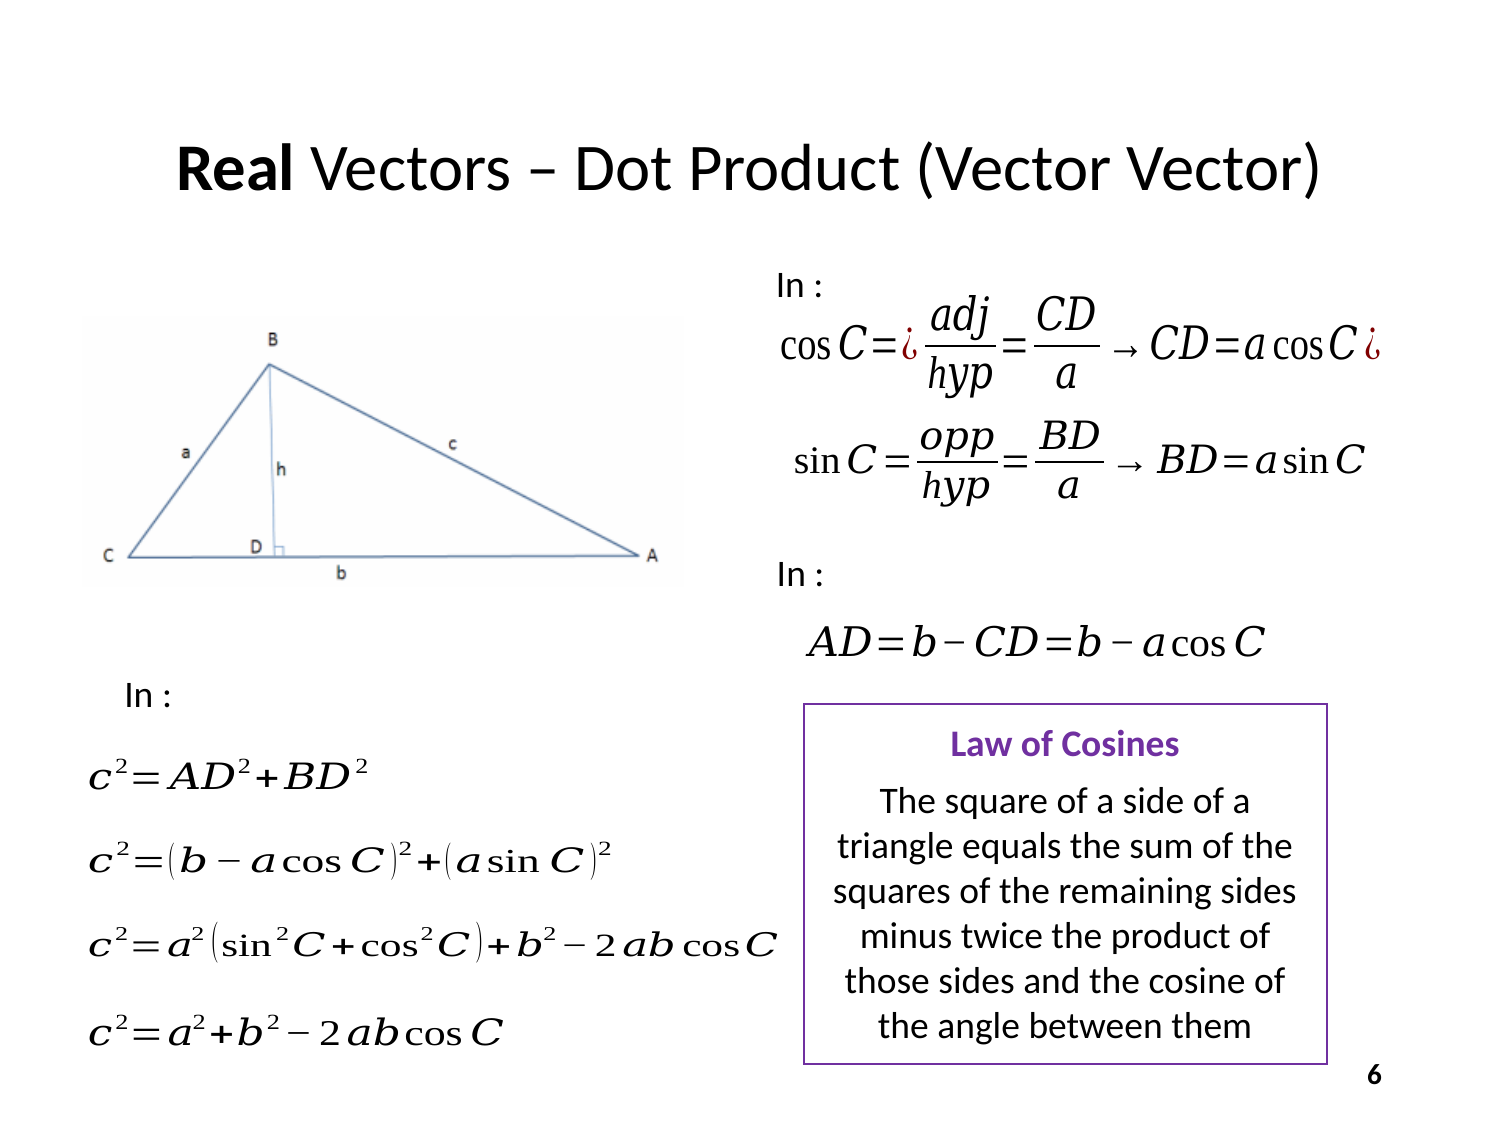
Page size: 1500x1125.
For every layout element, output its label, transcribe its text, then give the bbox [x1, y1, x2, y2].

slide_number 6 [1059, 1042, 1397, 1103]
picture [81, 300, 684, 587]
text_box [803, 703, 1327, 1064]
